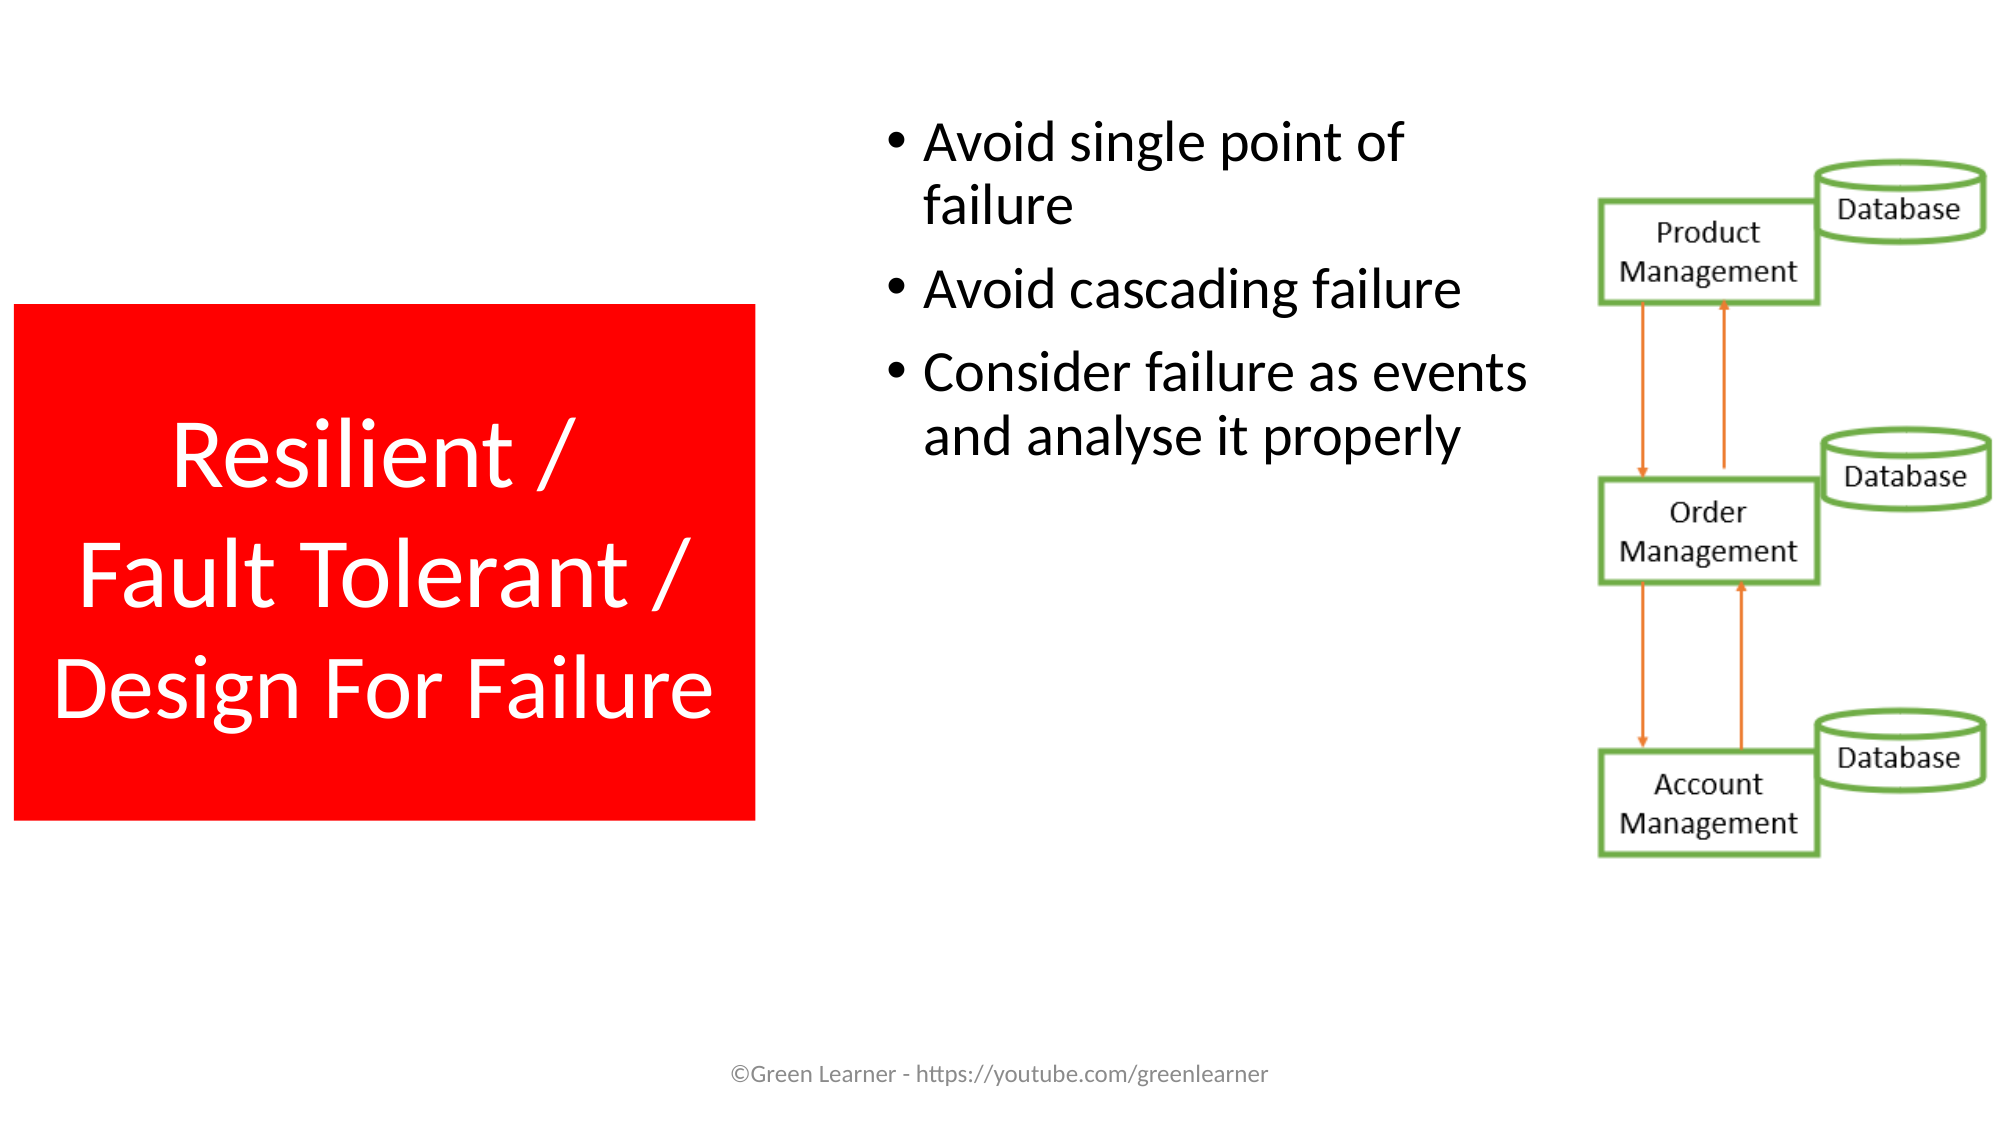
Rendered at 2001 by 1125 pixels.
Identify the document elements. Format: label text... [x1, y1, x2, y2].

picture [1582, 135, 2000, 879]
footer ©Green Learner - https://youtube.com/greenlearner [662, 1042, 1338, 1103]
list Avoid single point of failure Avoid cascading failure Consider failure as events and analyse it properly [871, 103, 1583, 1014]
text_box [13, 304, 756, 821]
